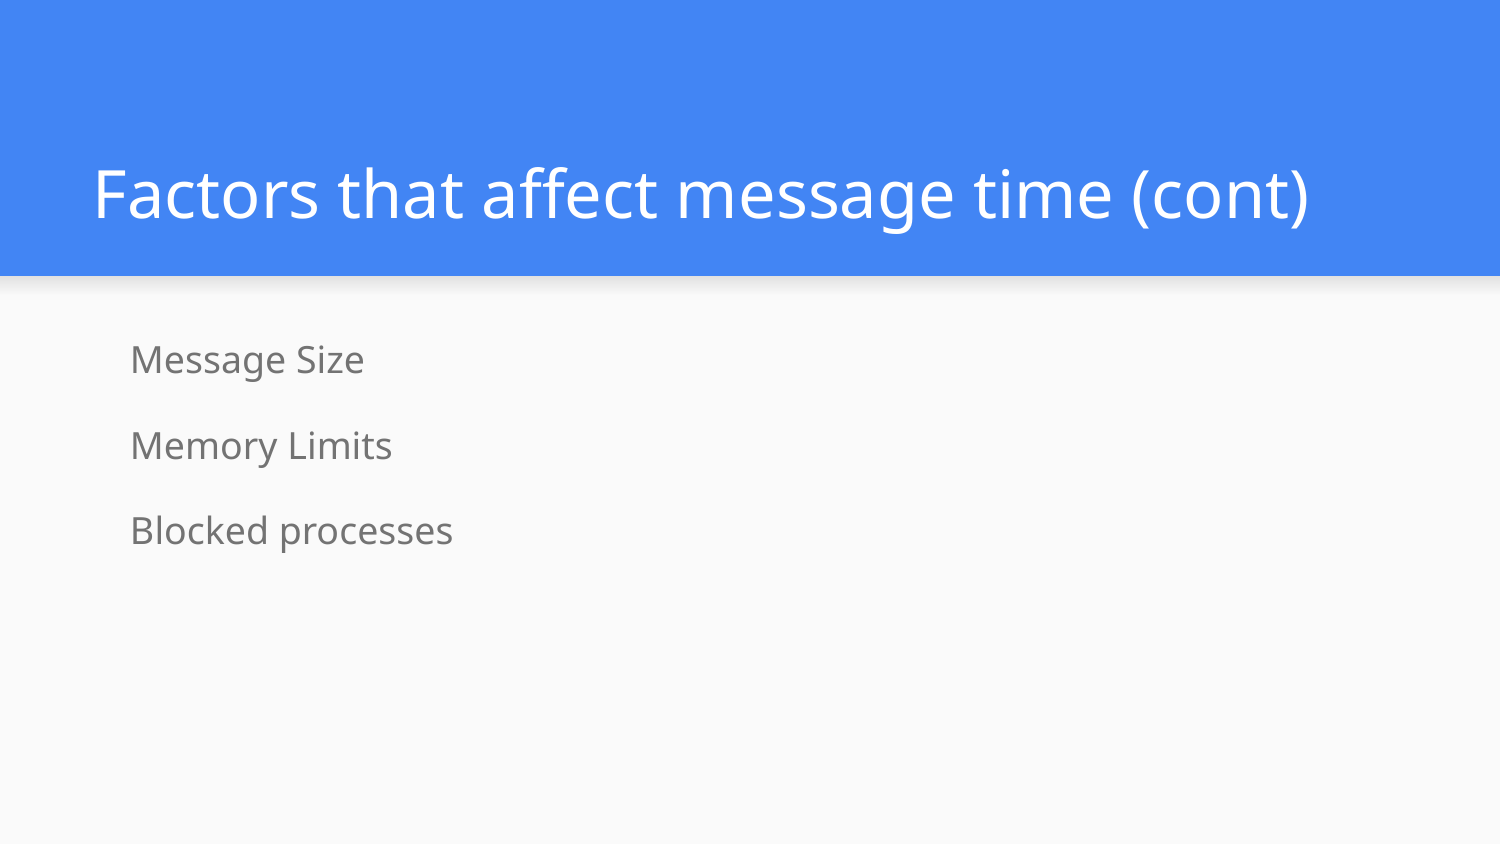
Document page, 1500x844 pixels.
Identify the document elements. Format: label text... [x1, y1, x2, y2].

list Message Size Memory Limits Blocked processes [77, 314, 1427, 760]
title Factors that affect message time (cont) [77, 121, 1427, 248]
